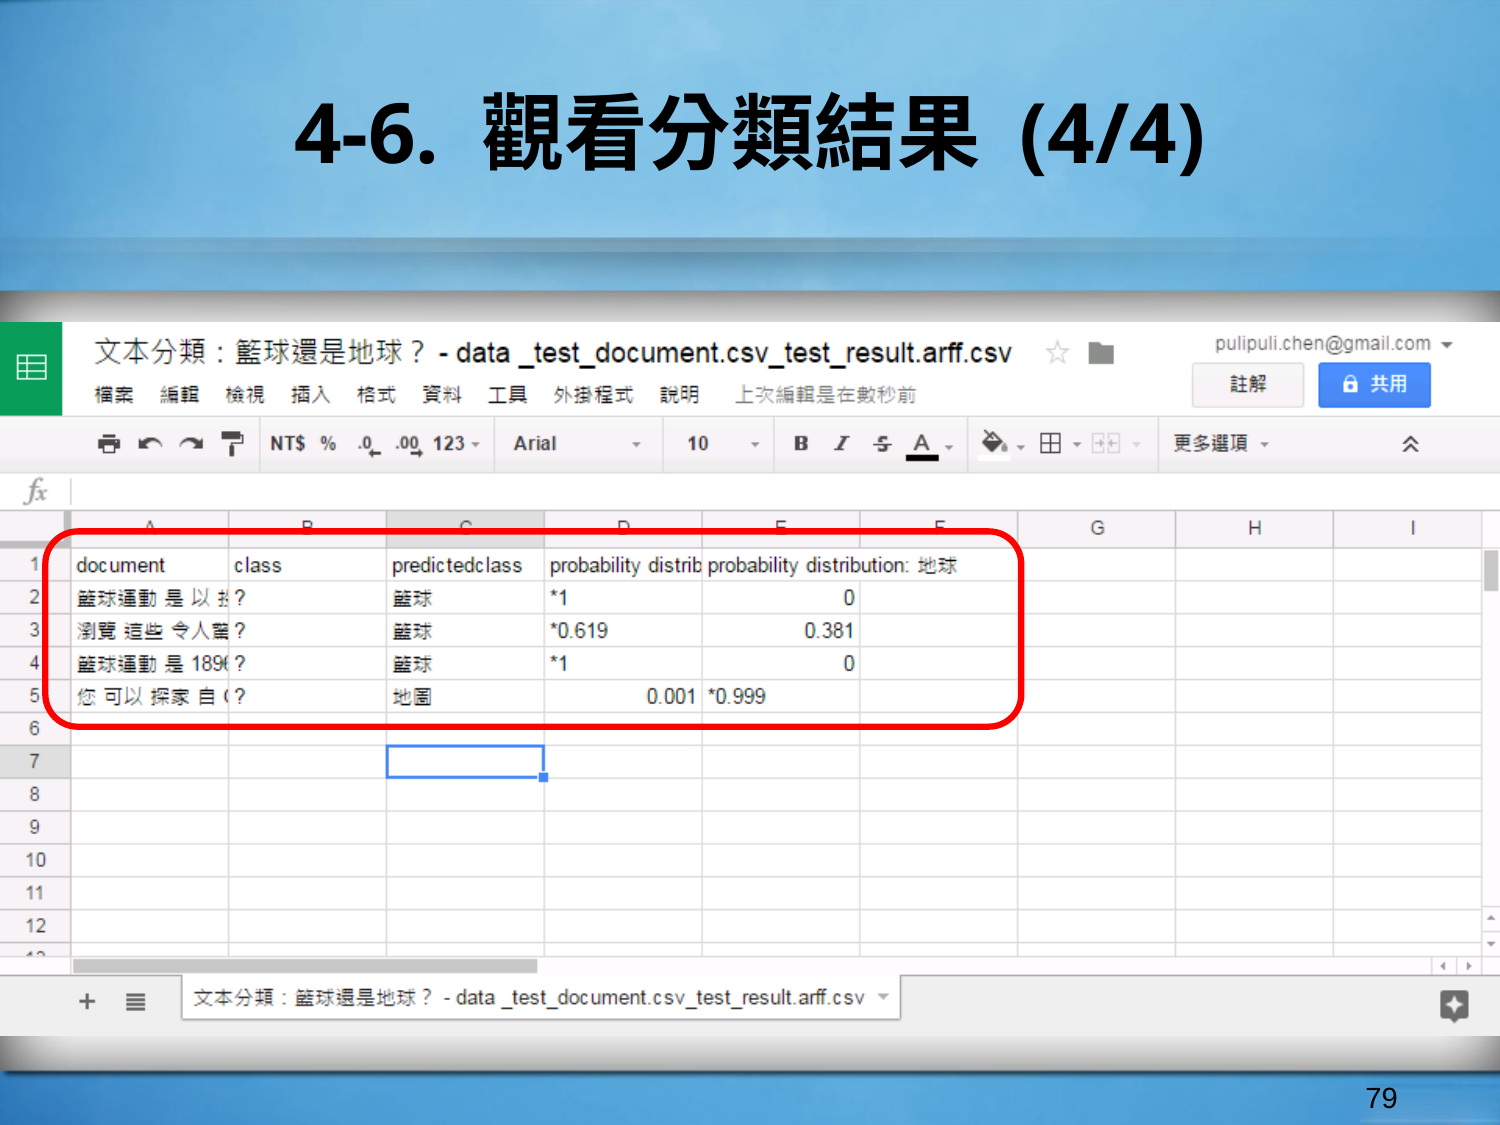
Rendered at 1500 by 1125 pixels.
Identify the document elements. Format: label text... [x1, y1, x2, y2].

title 4-6. 觀看分類結果 (4/4) [78, 27, 1422, 232]
slide_number ‹#› [1350, 1074, 1488, 1118]
picture [0, 0, 1500, 1125]
